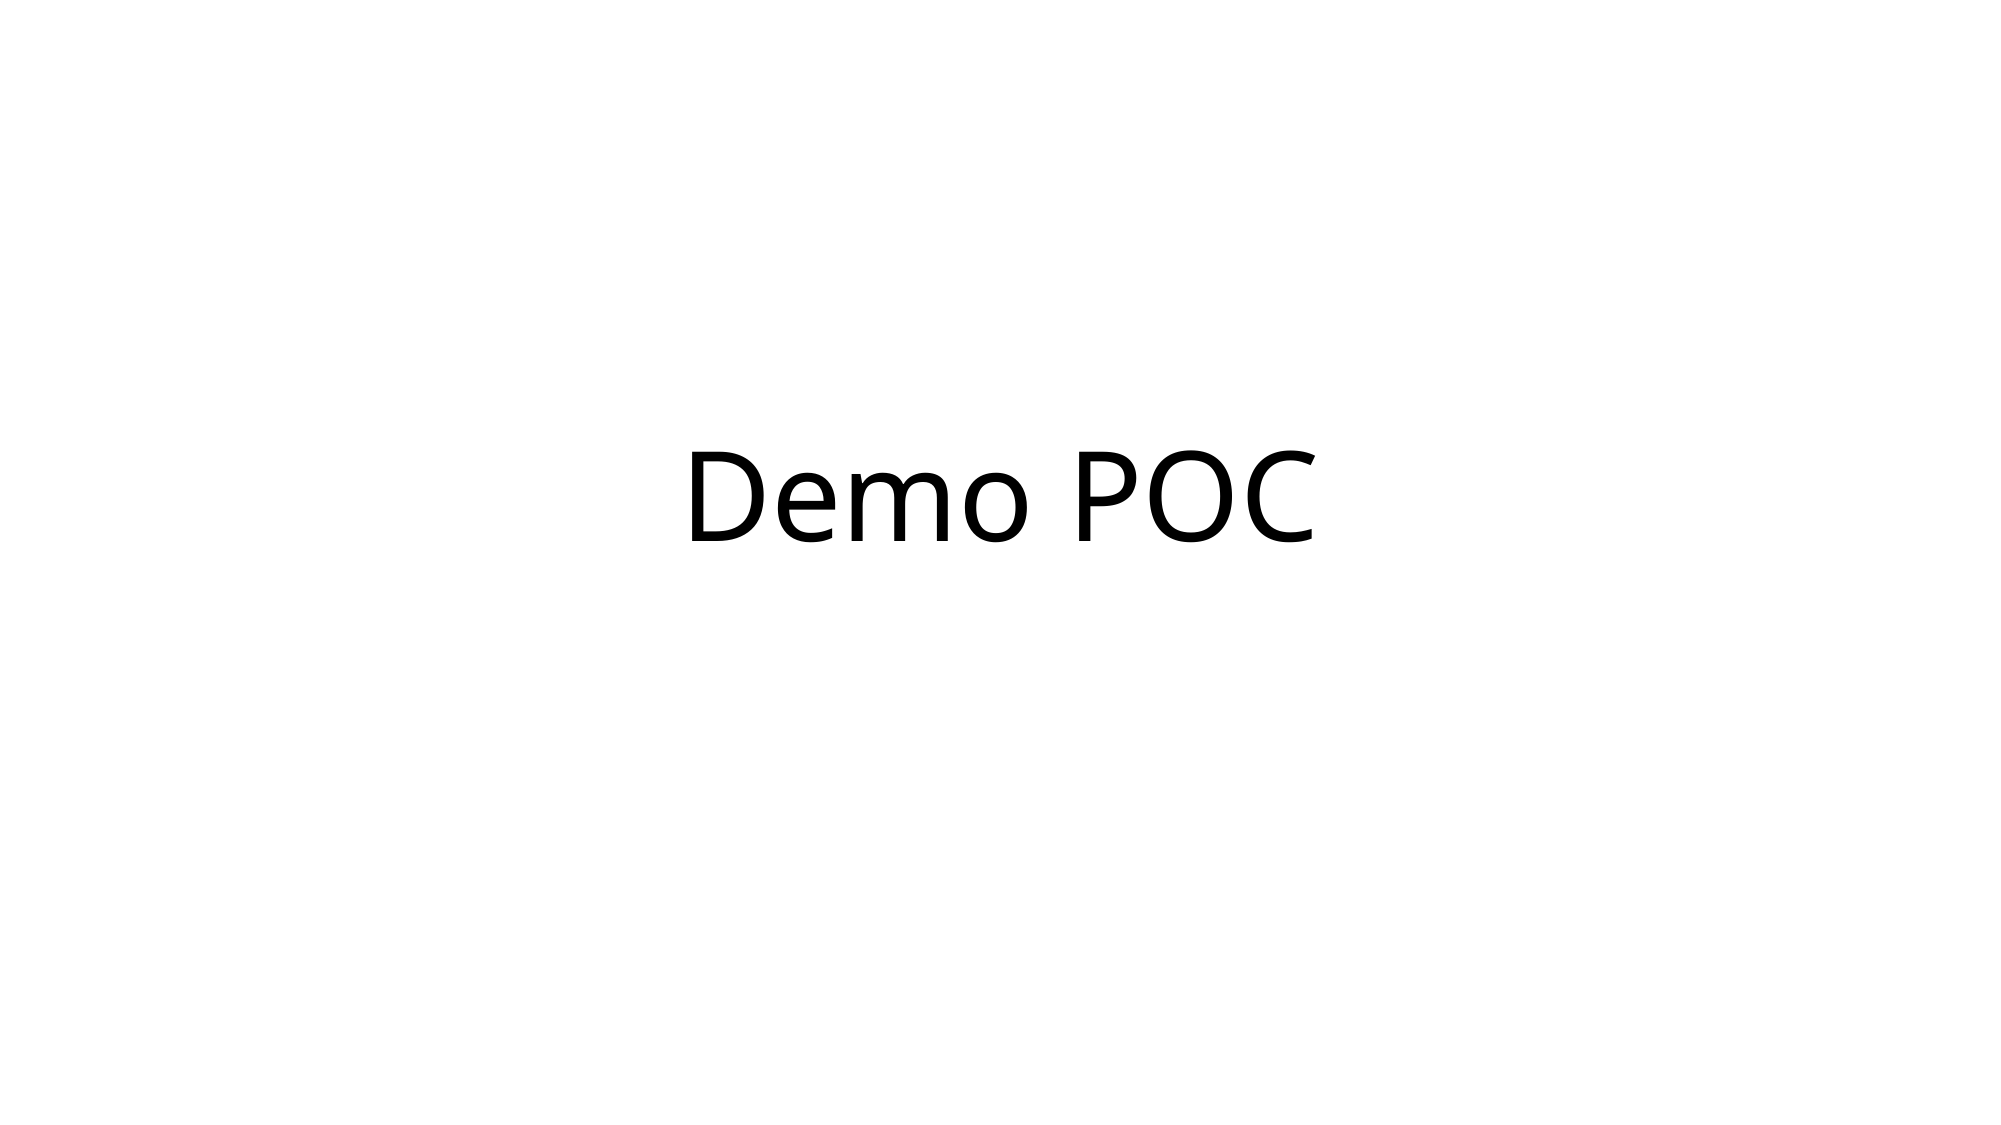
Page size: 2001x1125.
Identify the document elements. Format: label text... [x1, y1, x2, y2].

title Demo POC [249, 184, 1750, 576]
